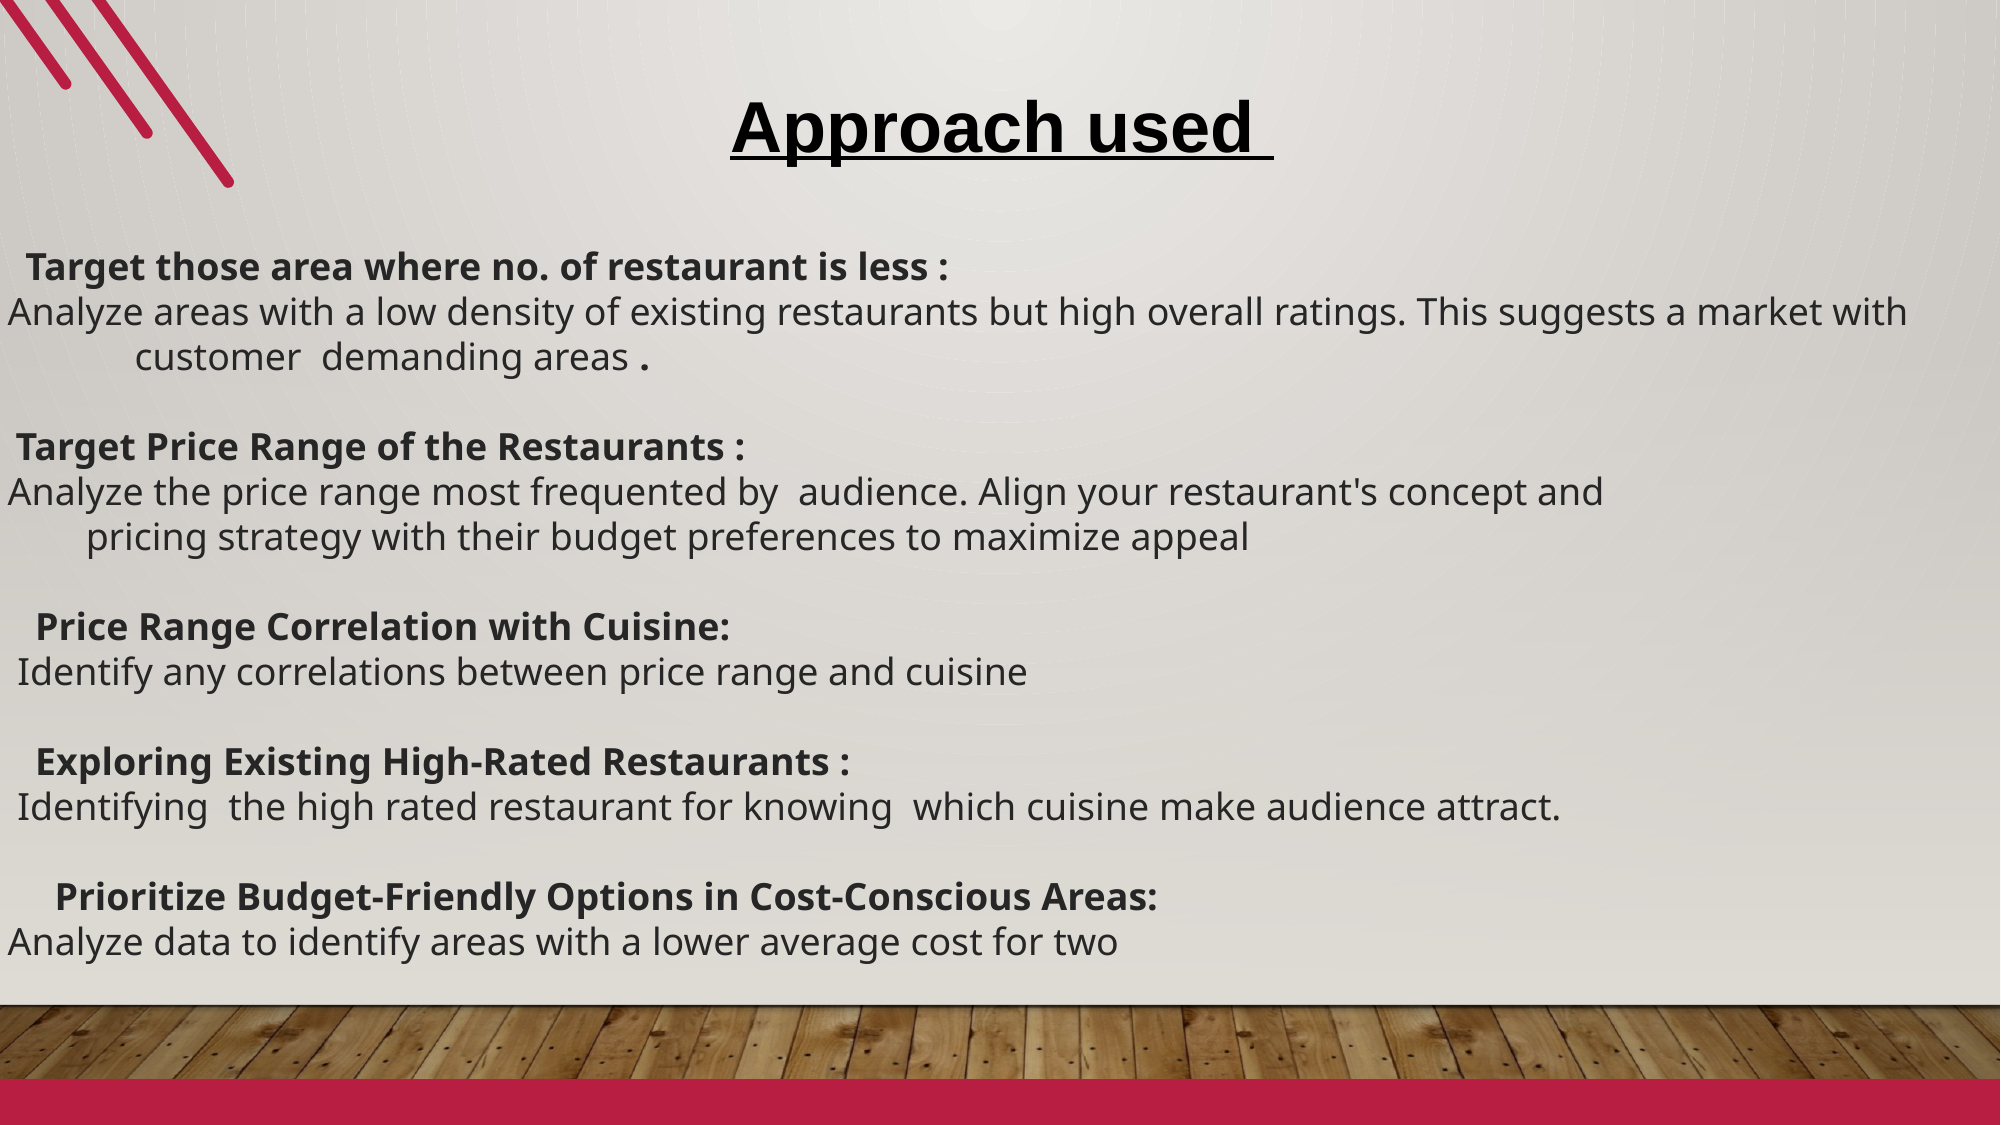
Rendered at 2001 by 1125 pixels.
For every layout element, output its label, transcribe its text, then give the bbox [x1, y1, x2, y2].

list Approach used [53, 55, 1952, 175]
text_box Target those area where no. of restaurant is less : Analyze areas with a low density of existing restaurants but high overall ratings. This suggests a market with customer demanding areas . Target Price Range of the Restaurants : Analyze the price range most frequented by audience. Align your restaurant's concept and pricing strategy with their budget preferences to maximize appeal Price Range Correlation with Cuisine: Identify any correlations between price range and cuisine Exploring Existing High-Rated Restaurants : Identifying the high rated restaurant for knowing which cuisine make audience attract. Prioritize Budget-Friendly Options in Cost-Conscious Areas: Analyze data to identify areas with a lower average cost for two [0, 235, 1935, 971]
picture [0, 1005, 2000, 1079]
